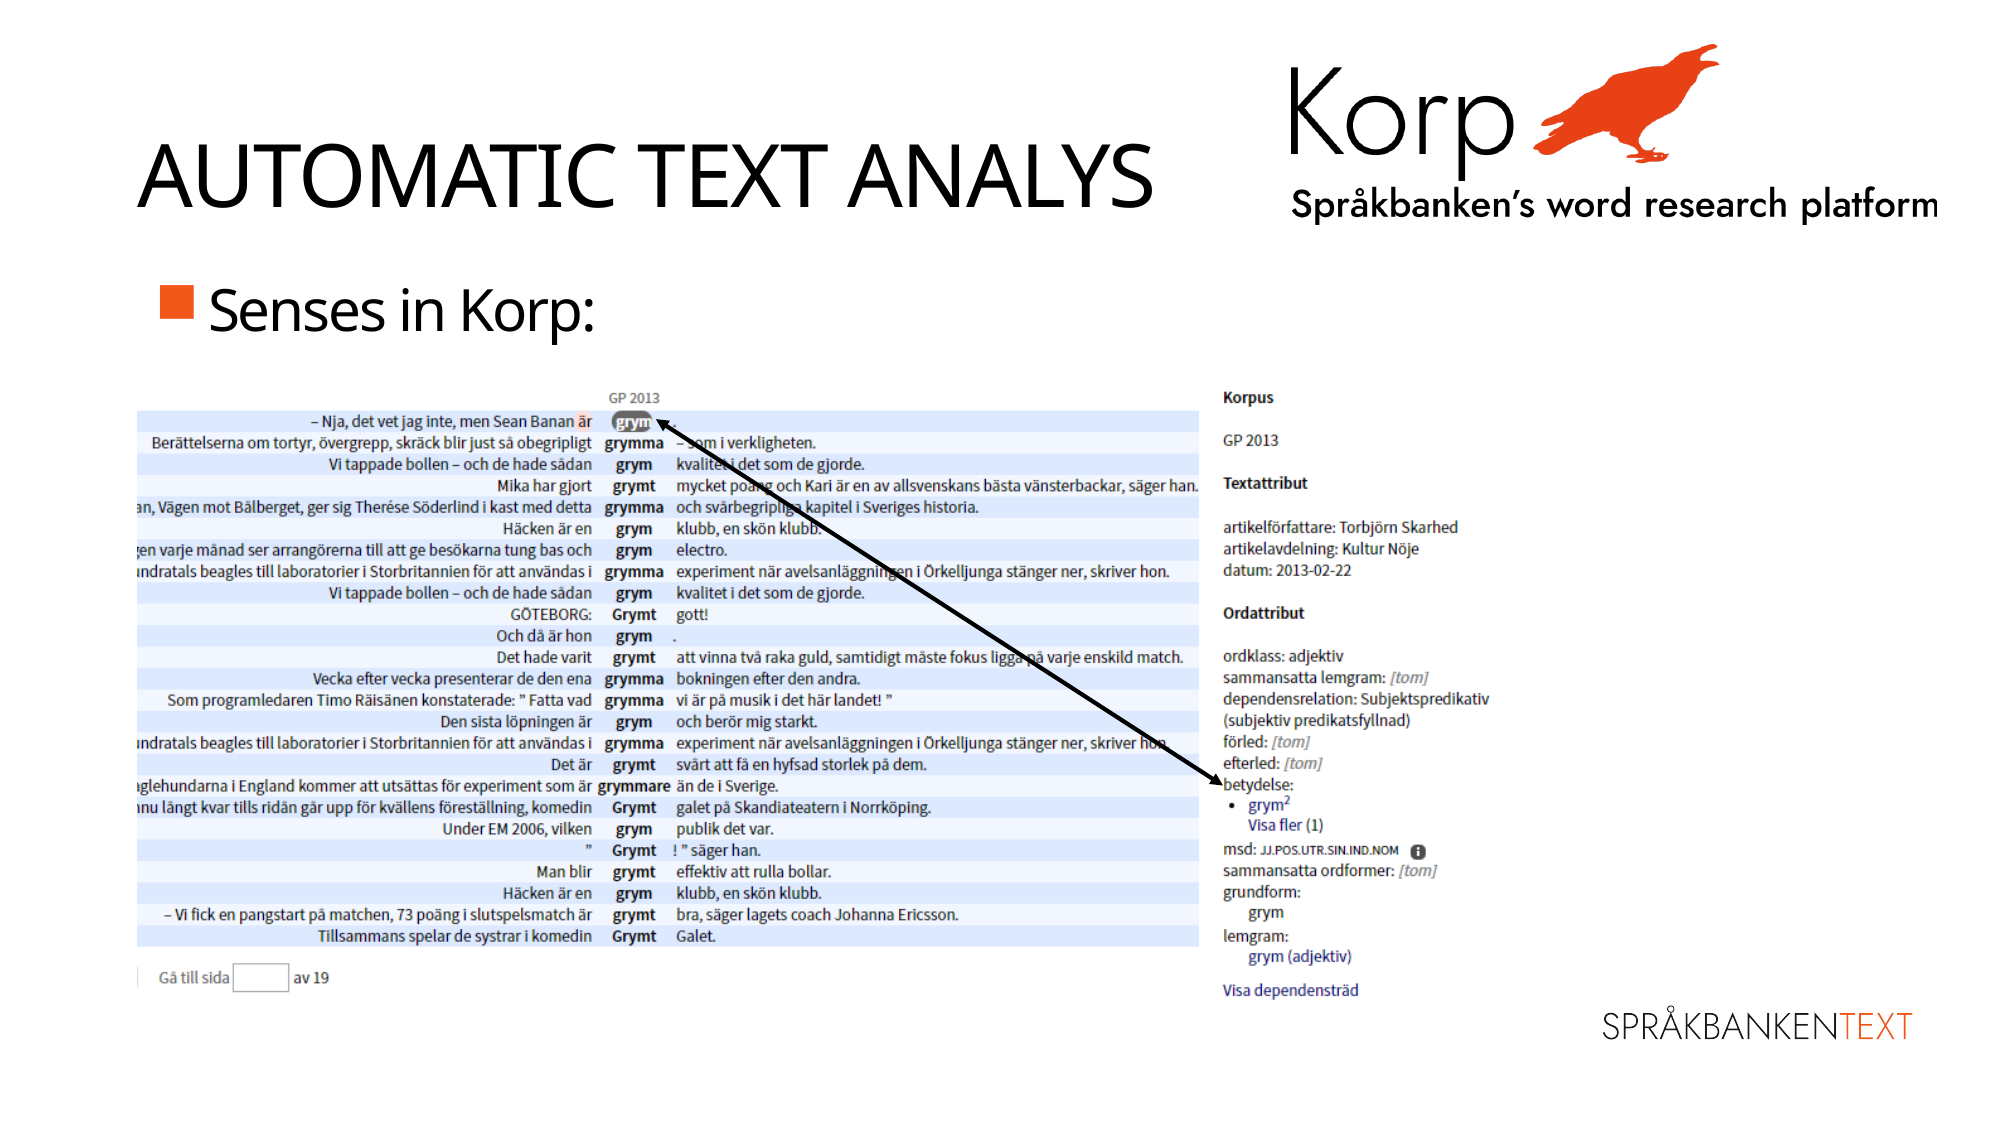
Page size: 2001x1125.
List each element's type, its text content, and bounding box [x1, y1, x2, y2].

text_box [136, 383, 1505, 1010]
title Automatic text analys [136, 108, 1864, 237]
list Senses in Korp: [136, 280, 1861, 905]
picture [1600, 998, 1959, 1125]
picture [1291, 44, 1938, 226]
